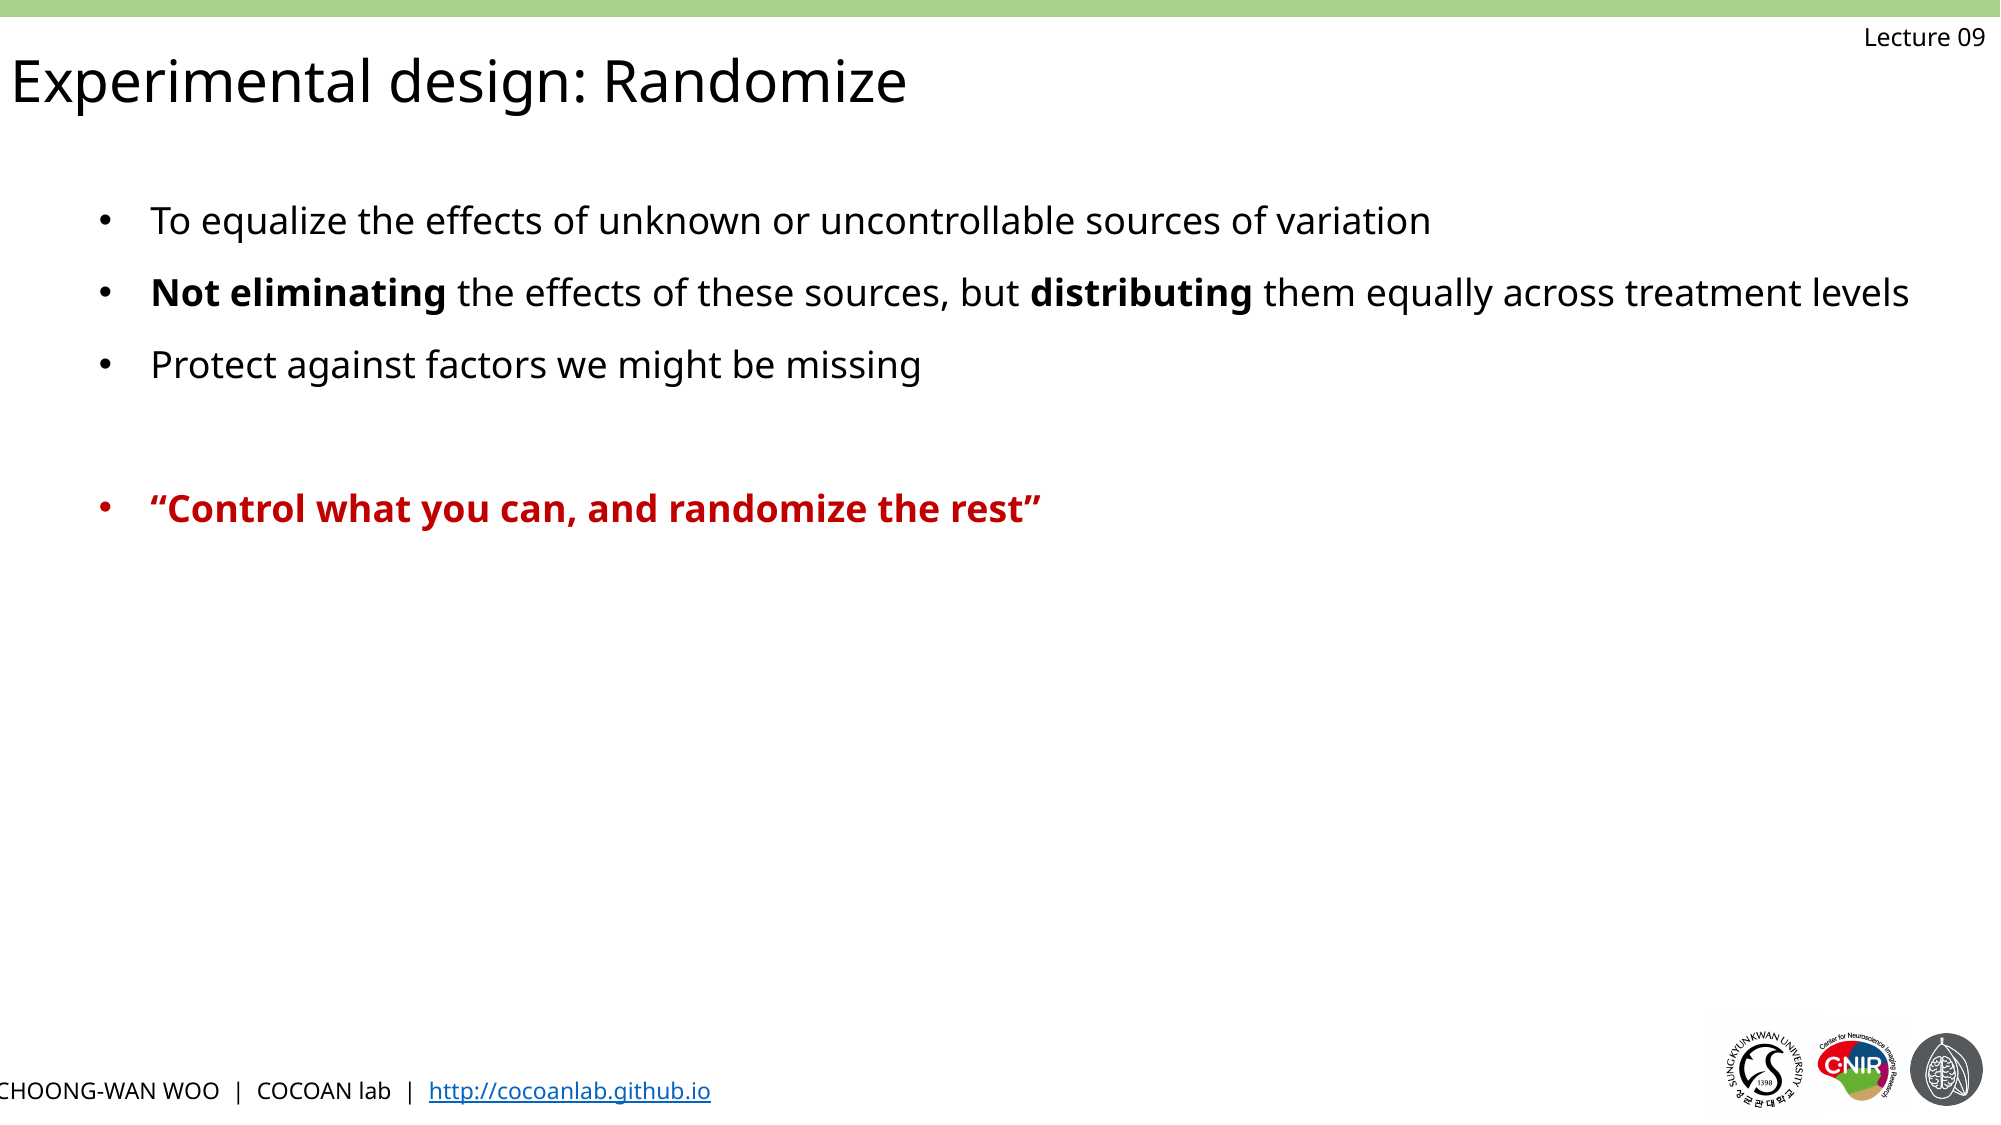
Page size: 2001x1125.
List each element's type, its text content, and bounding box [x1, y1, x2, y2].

text_box Lecture 09 [1623, 13, 2000, 59]
text_box CHOONG-WAN WOO | COCOAN lab | http://cocoanlab.github.io [0, 1069, 727, 1116]
text_box Experimental design: Randomize [0, 36, 924, 122]
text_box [1709, 1014, 1983, 1125]
text_box To equalize the effects of unknown or uncontrollable sources of variation Not eliminating the effects of these sources, but distributing them equally across treatment levels Protect against factors we might be missing “Control what you can, and randomize the rest” [84, 162, 1926, 537]
text_box [0, 0, 2000, 18]
